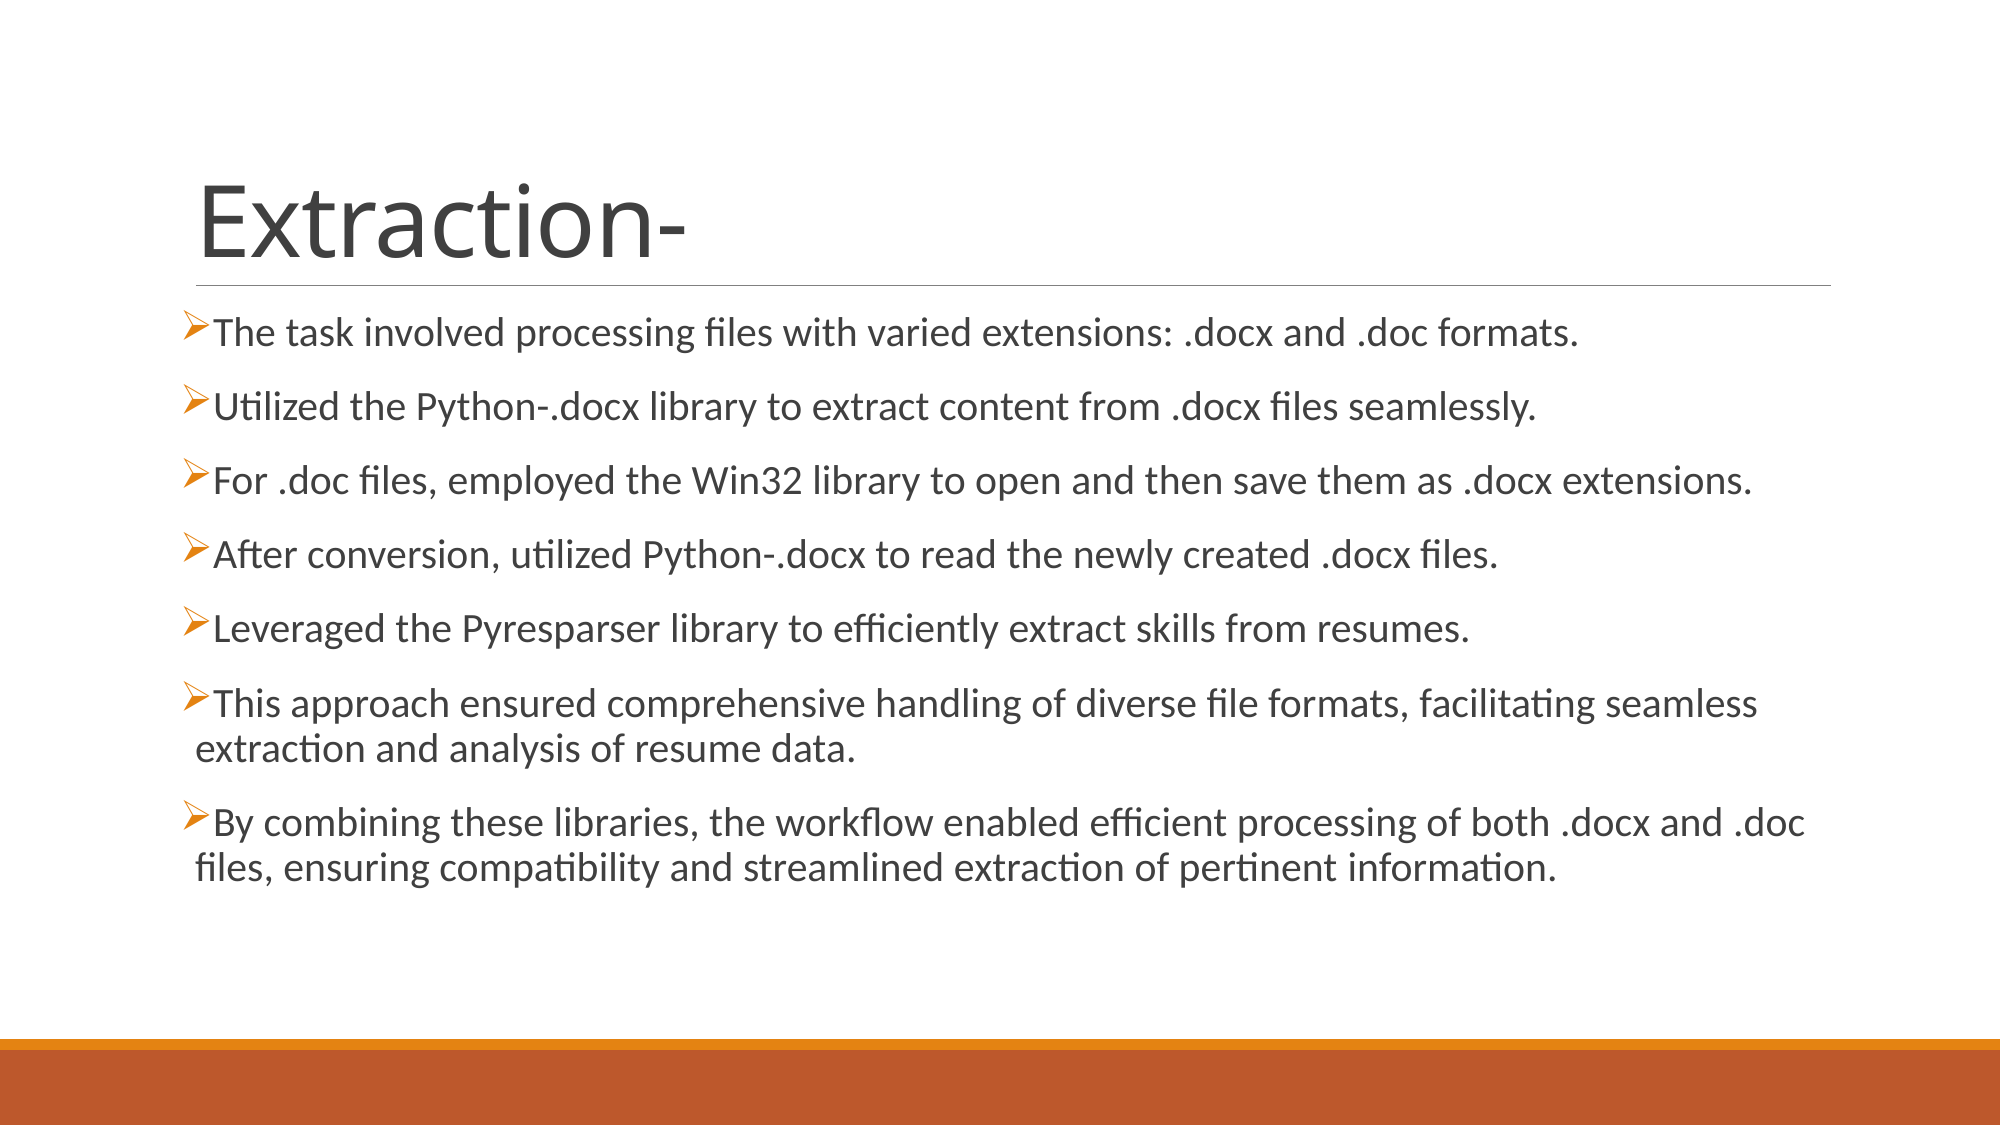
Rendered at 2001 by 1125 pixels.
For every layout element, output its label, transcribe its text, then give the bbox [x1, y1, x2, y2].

list The task involved processing files with varied extensions: .docx and .doc formats. Utilized the Python-.docx library to extract content from .docx files seamlessly. For .doc files, employed the Win32 library to open and then save them as .docx extensions. After conversion, utilized Python-.docx to read the newly created .docx files. Leveraged the Pyresparser library to efficiently extract skills from resumes. This approach ensured comprehensive handling of diverse file formats, facilitating seamless extraction and analysis of resume data. By combining these libraries, the workflow enabled efficient processing of both .docx and .doc files, ensuring compatibility and streamlined extraction of pertinent information. [180, 302, 1830, 963]
title Extraction- [180, 47, 1830, 285]
